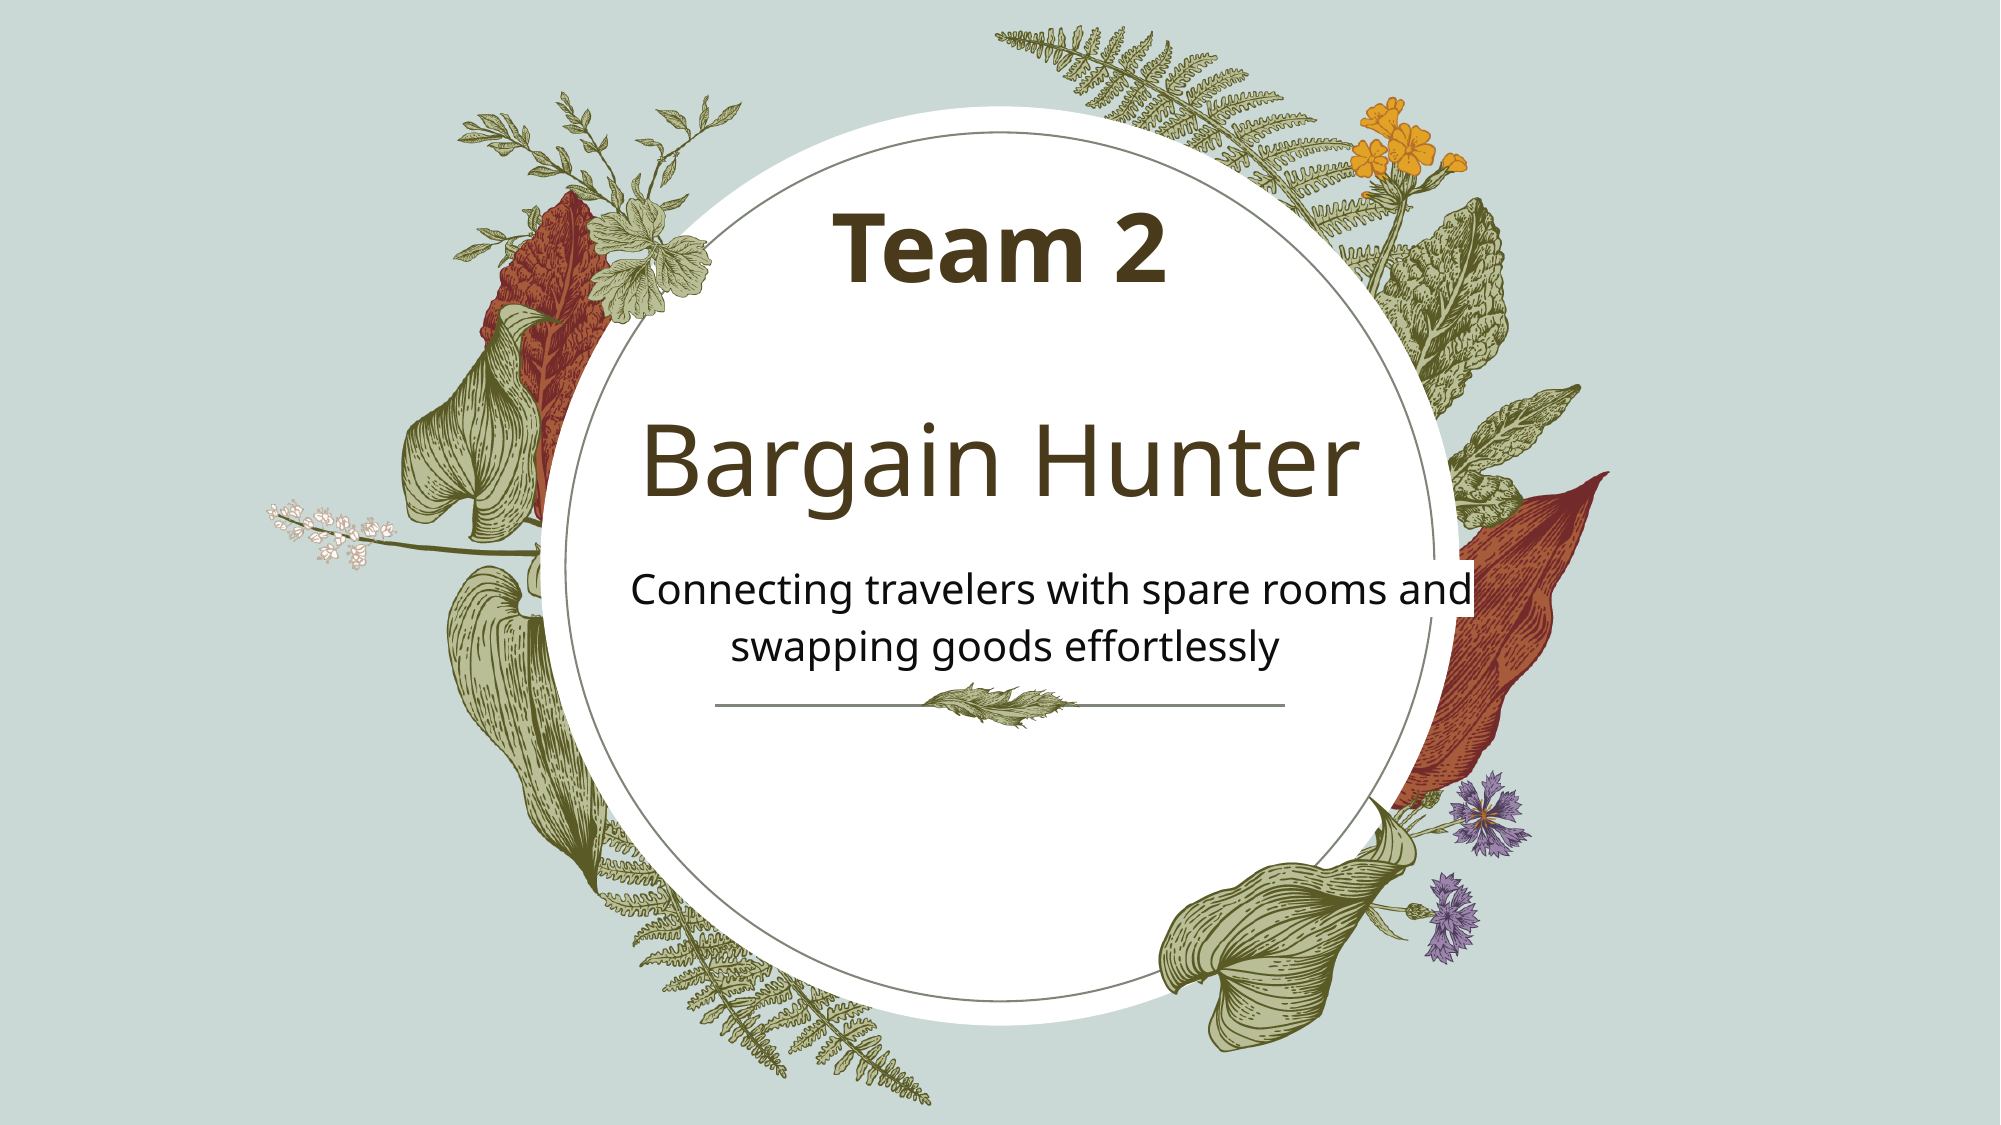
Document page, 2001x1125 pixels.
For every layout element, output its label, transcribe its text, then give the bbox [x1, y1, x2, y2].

picture [248, 0, 1626, 1125]
title Bargain Hunter Connecting travelers with spare rooms and swapping goods effortlessly [451, 607, 1549, 679]
subtitle Team 2 [754, 192, 1246, 350]
